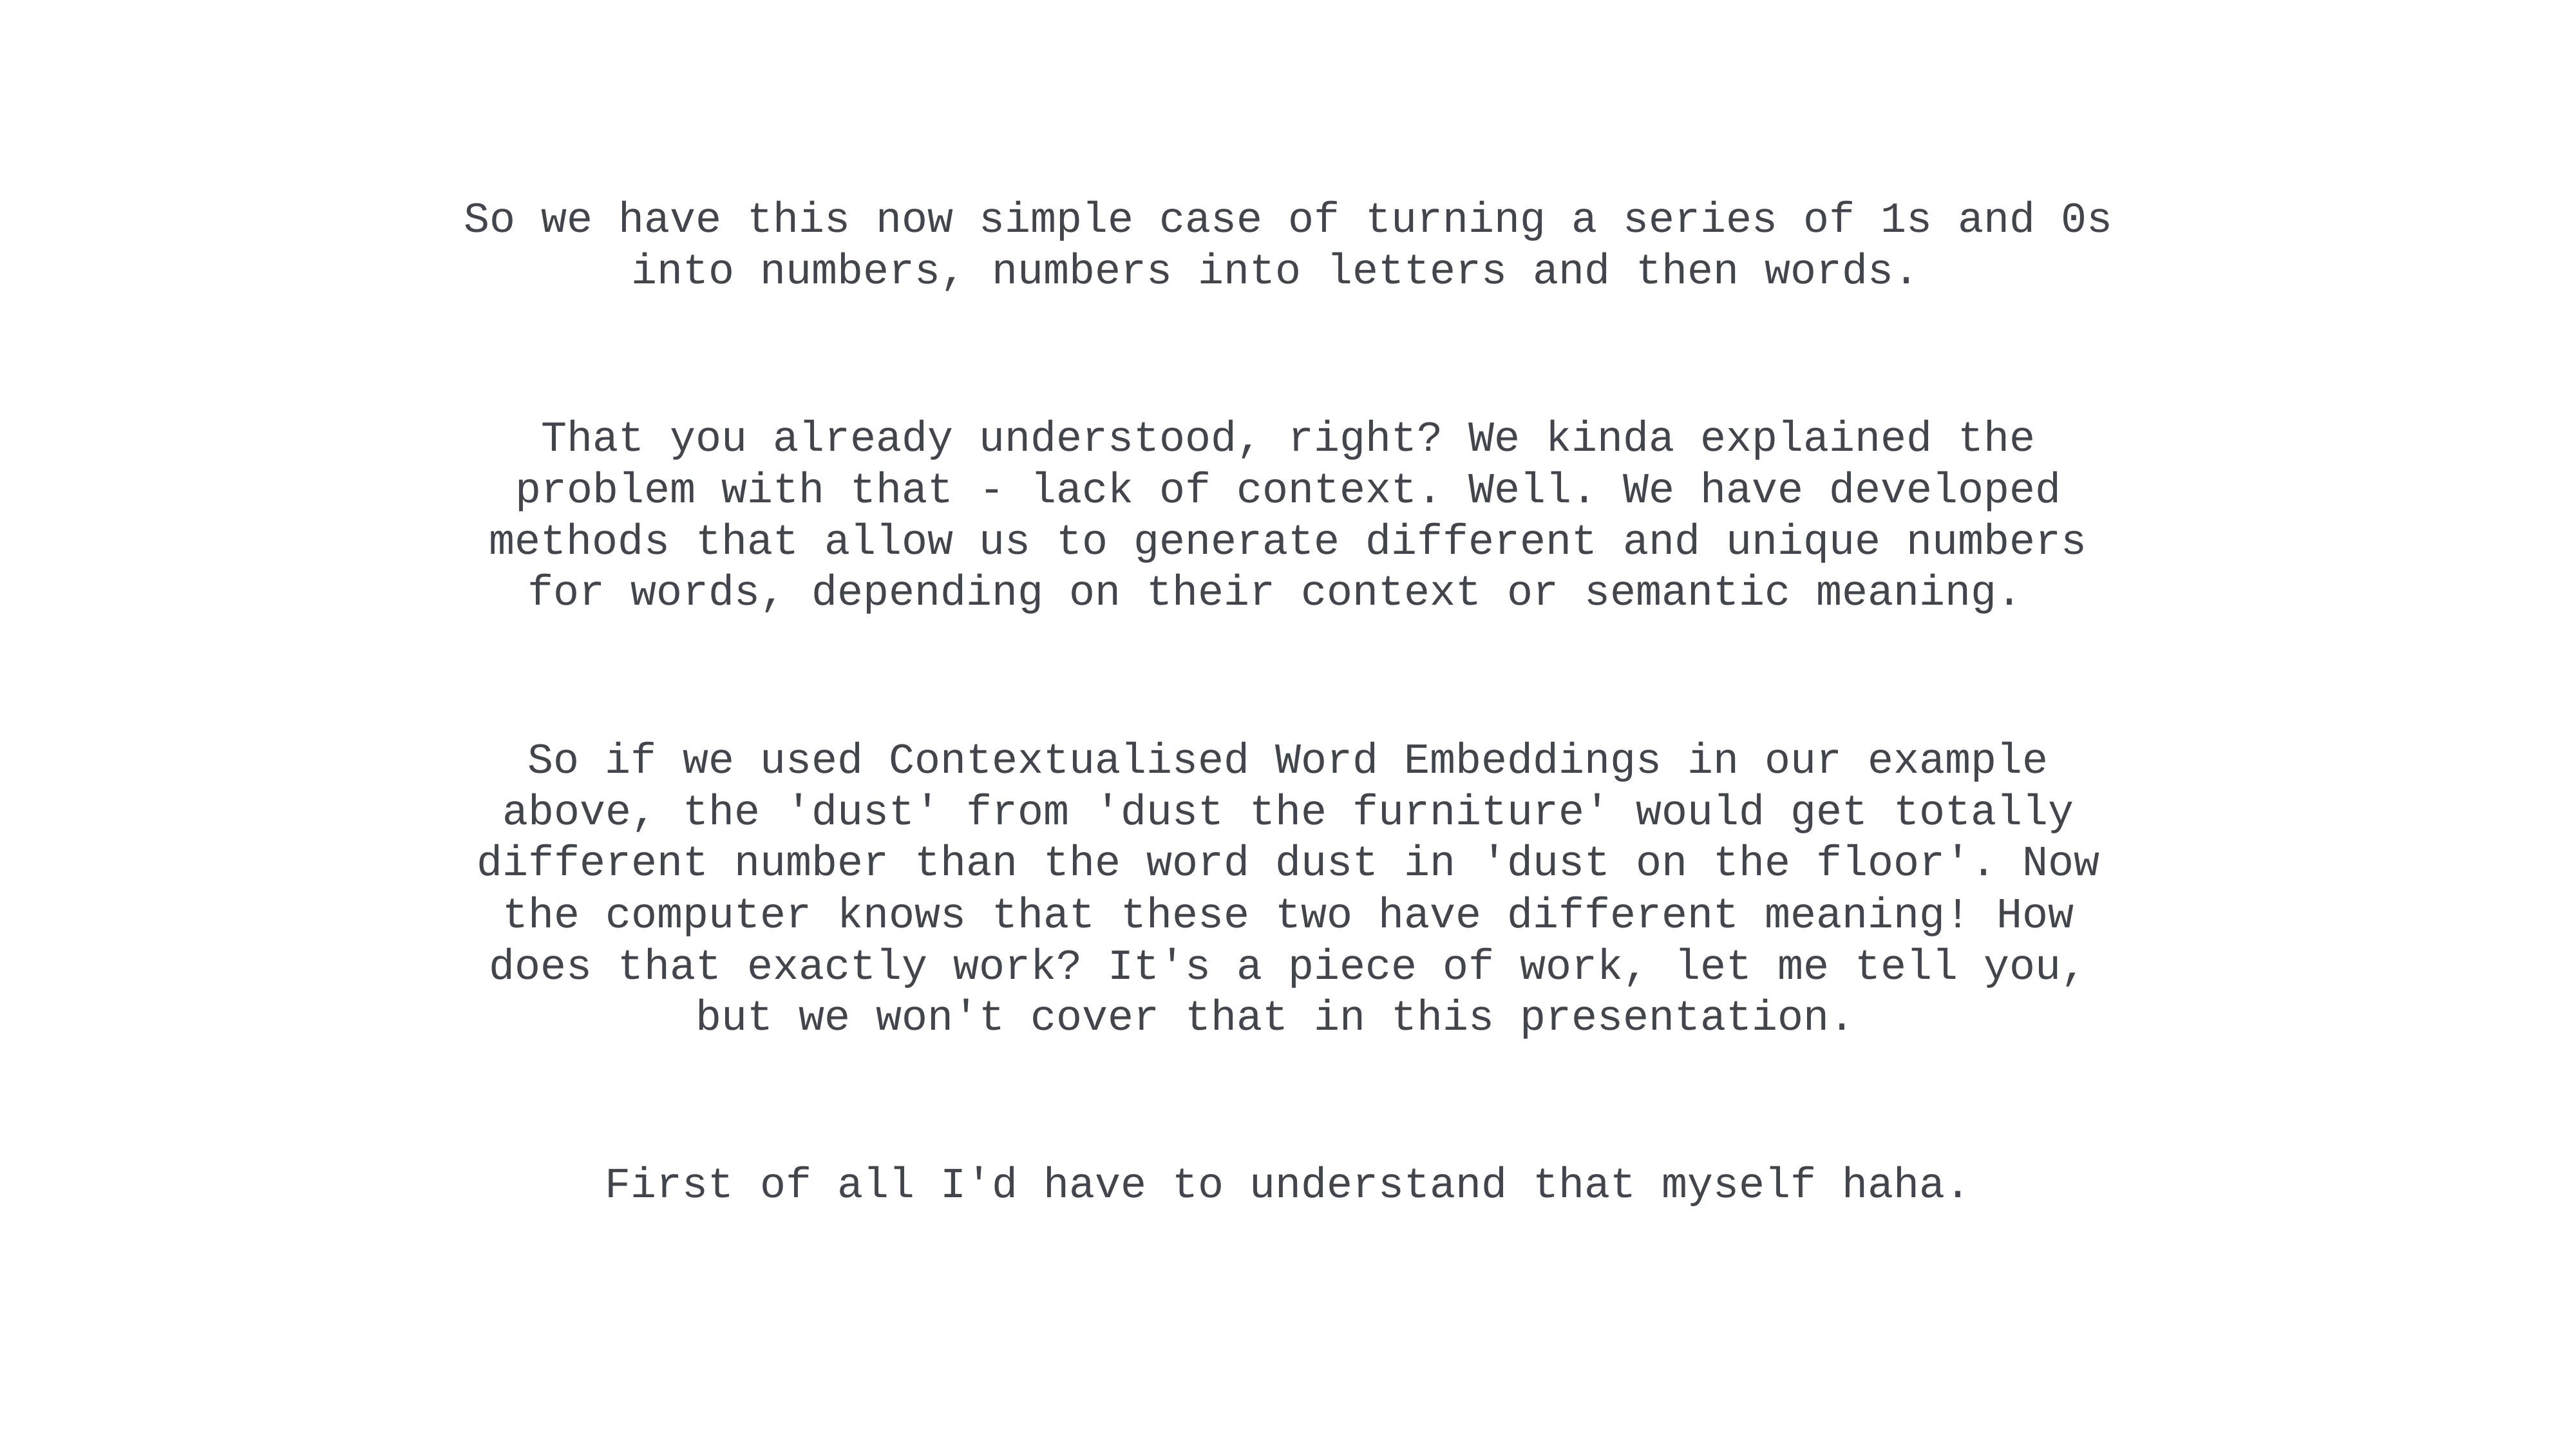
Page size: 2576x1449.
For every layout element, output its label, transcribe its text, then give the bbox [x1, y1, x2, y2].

text_box So we have this now simple case of turning a series of 1s and 0s into numbers, numbers into letters and then words. That you already understood, right? We kinda explained the problem with that - lack of context. Well. We have developed methods that allow us to generate different and unique numbers for words, depending on their context or semantic meaning. So if we used Contextualised Word Embeddings in our example above, the 'dust' from 'dust the furniture' would get totally different number than the word dust in 'dust on the floor'. Now the computer knows that these two have different meaning! How does that exactly work? It's a piece of work, let me tell you, but we won't cover that in this presentation. First of all I'd have to understand that myself haha. [457, 184, 2119, 1212]
